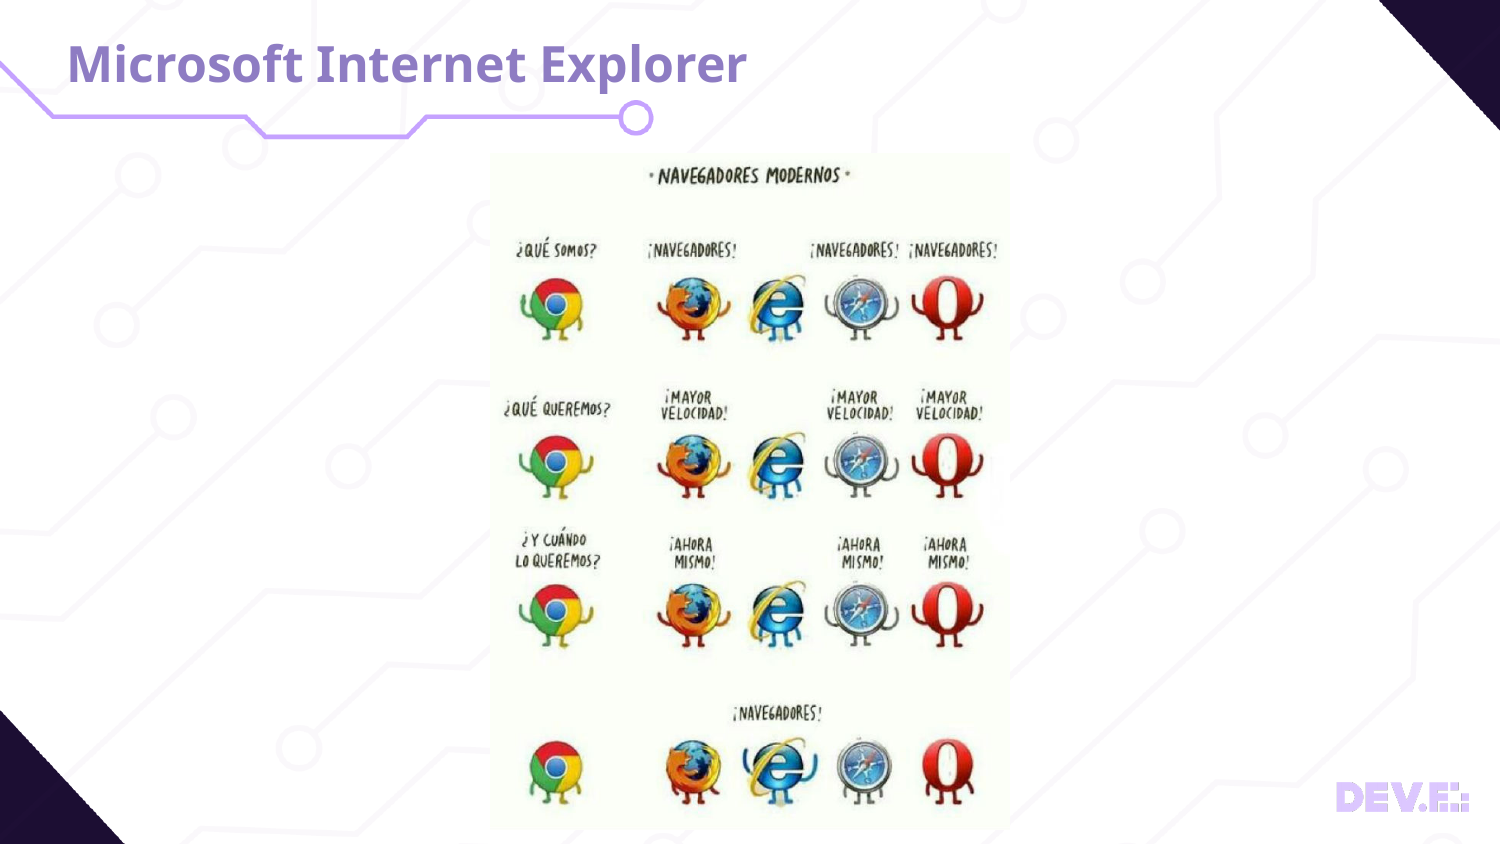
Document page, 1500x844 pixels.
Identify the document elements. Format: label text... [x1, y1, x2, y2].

picture [0, 0, 1500, 844]
title Microsoft Internet Explorer [51, 17, 1449, 112]
